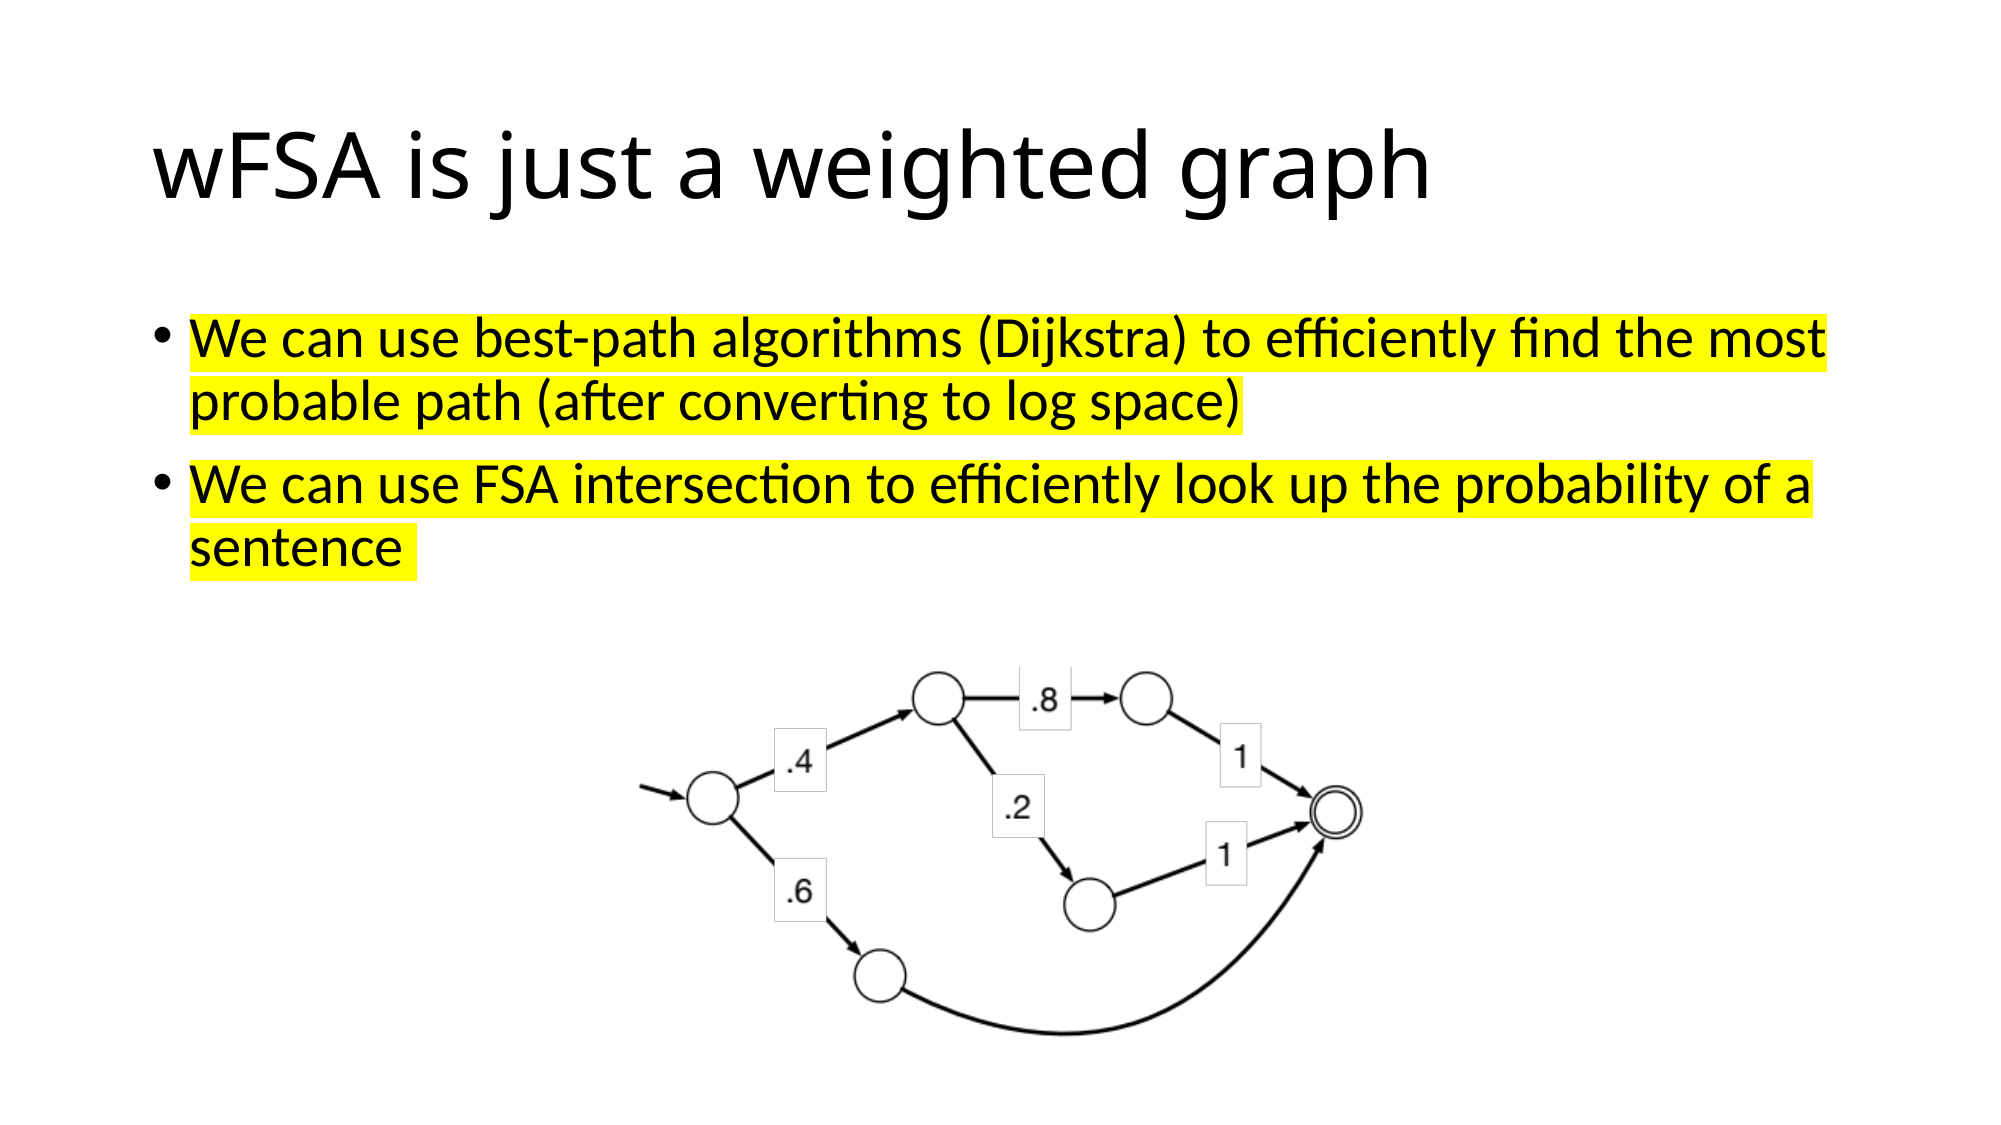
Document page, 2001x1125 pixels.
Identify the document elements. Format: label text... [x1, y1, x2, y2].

list We can use best-path algorithms (Dijkstra) to efficiently find the most probable path (after converting to log space) We can use FSA intersection to efficiently look up the probability of a sentence [137, 299, 1863, 668]
title wFSA is just a weighted graph [137, 59, 1863, 278]
picture [635, 667, 1365, 1039]
